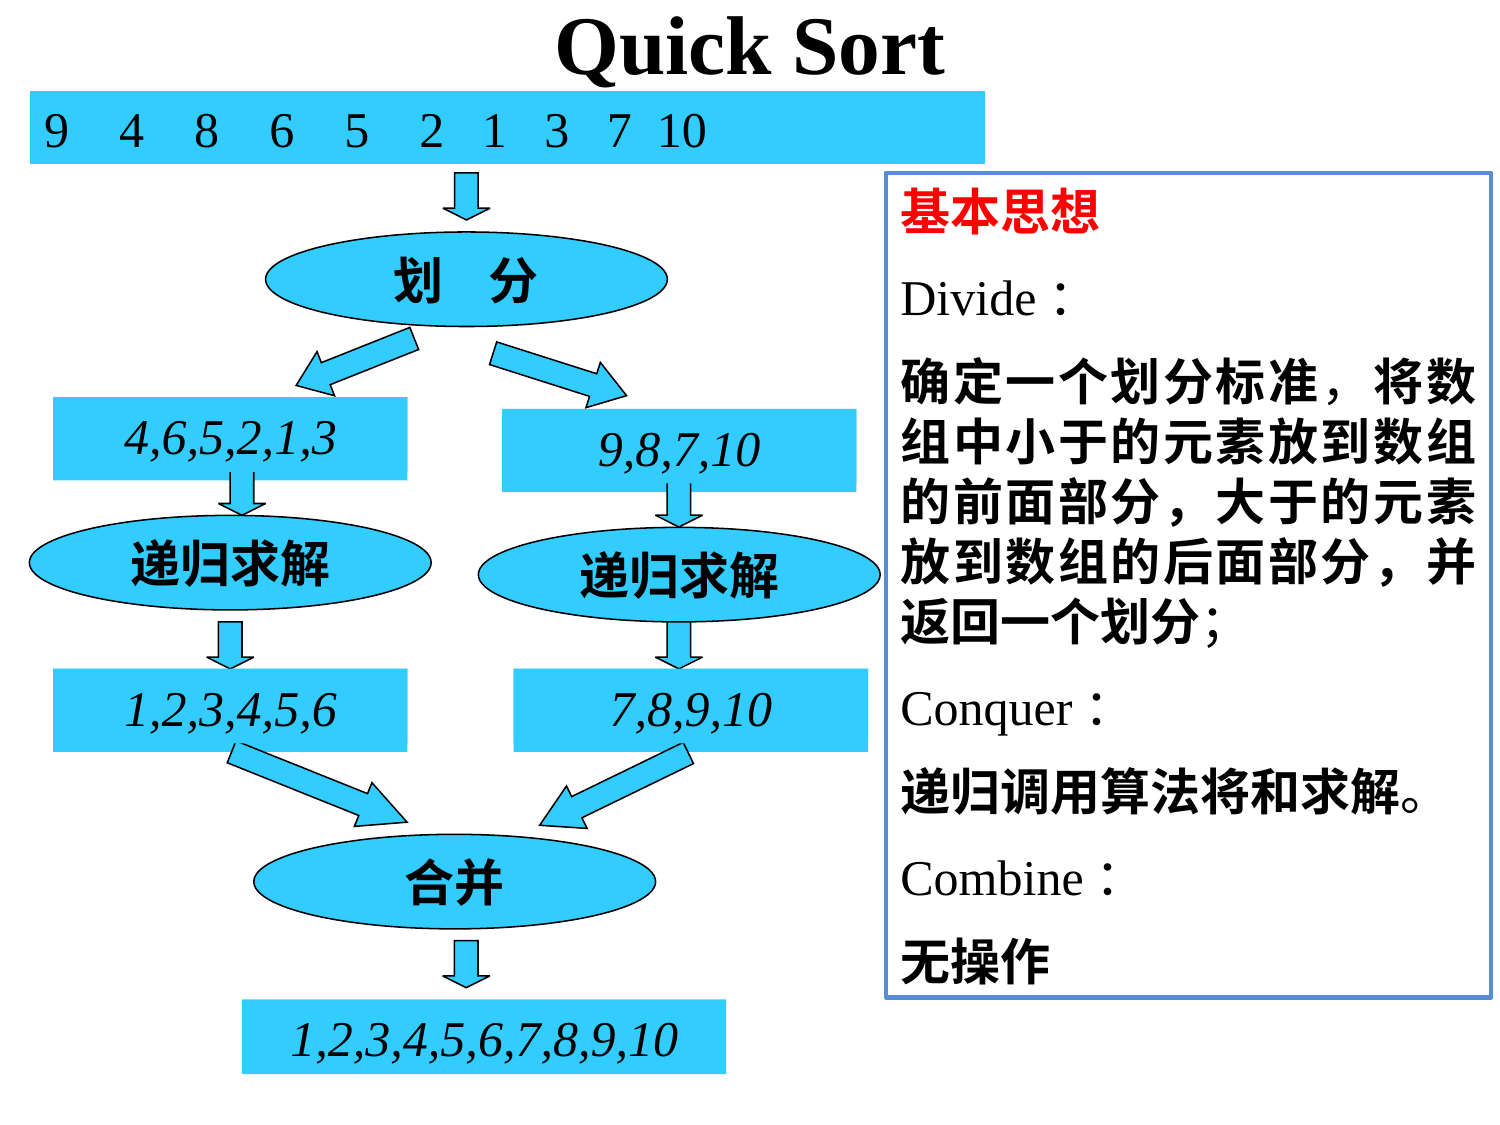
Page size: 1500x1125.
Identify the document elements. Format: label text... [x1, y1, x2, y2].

text_box 划 分 [265, 231, 668, 327]
text_box 合并 [253, 834, 656, 929]
text_box 1,2,3,4,5,6,7,8,9,10 [242, 999, 727, 1075]
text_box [52, 396, 869, 744]
text_box [442, 940, 490, 988]
text_box 递归求解 [873, 562, 881, 588]
text_box [442, 172, 491, 220]
text_box [489, 341, 627, 395]
text_box Quick Sort [5, 0, 1495, 88]
text_box [227, 752, 408, 827]
text_box 递归求解 [29, 543, 47, 582]
text_box [539, 752, 694, 829]
text_box [296, 327, 419, 395]
